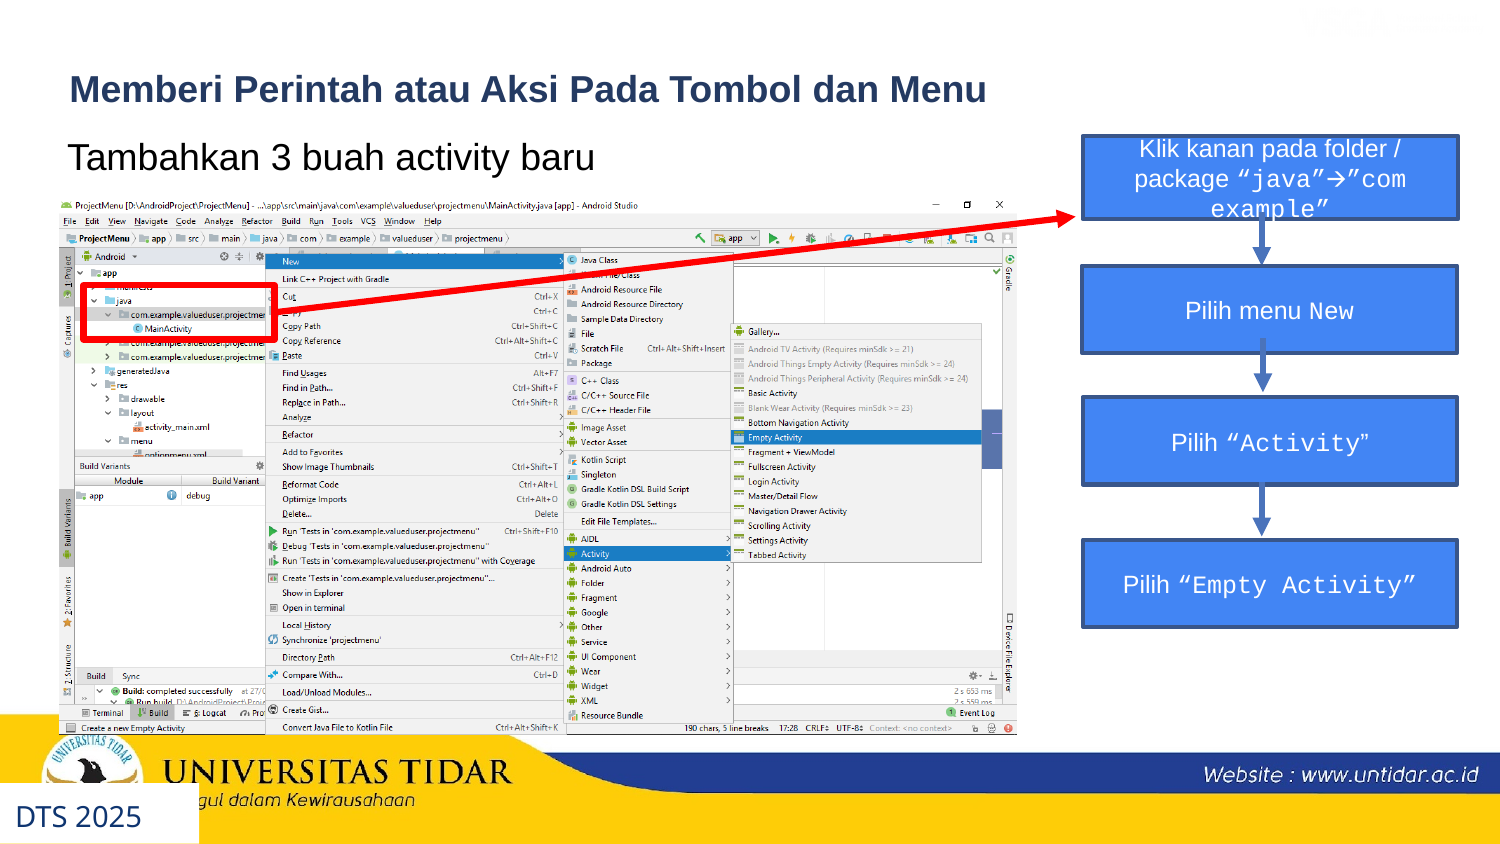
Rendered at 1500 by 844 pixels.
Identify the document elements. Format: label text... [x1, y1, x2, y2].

text_box Pilih “Empty Activity” [1083, 539, 1458, 627]
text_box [274, 216, 1076, 313]
text_box Pilih “Activity” [1082, 397, 1458, 485]
text_box Tambahkan 3 buah activity baru [52, 125, 1446, 278]
text_box Pilih menu New [1081, 265, 1458, 353]
text_box Memberi Perintah atau Aksi Pada Tombol dan Menu [54, 57, 1142, 118]
text_box DTS 2025 [0, 783, 200, 844]
picture [0, 0, 1500, 844]
text_box Klik kanan pada folder / package “java”🡪”com example” [1082, 135, 1459, 220]
